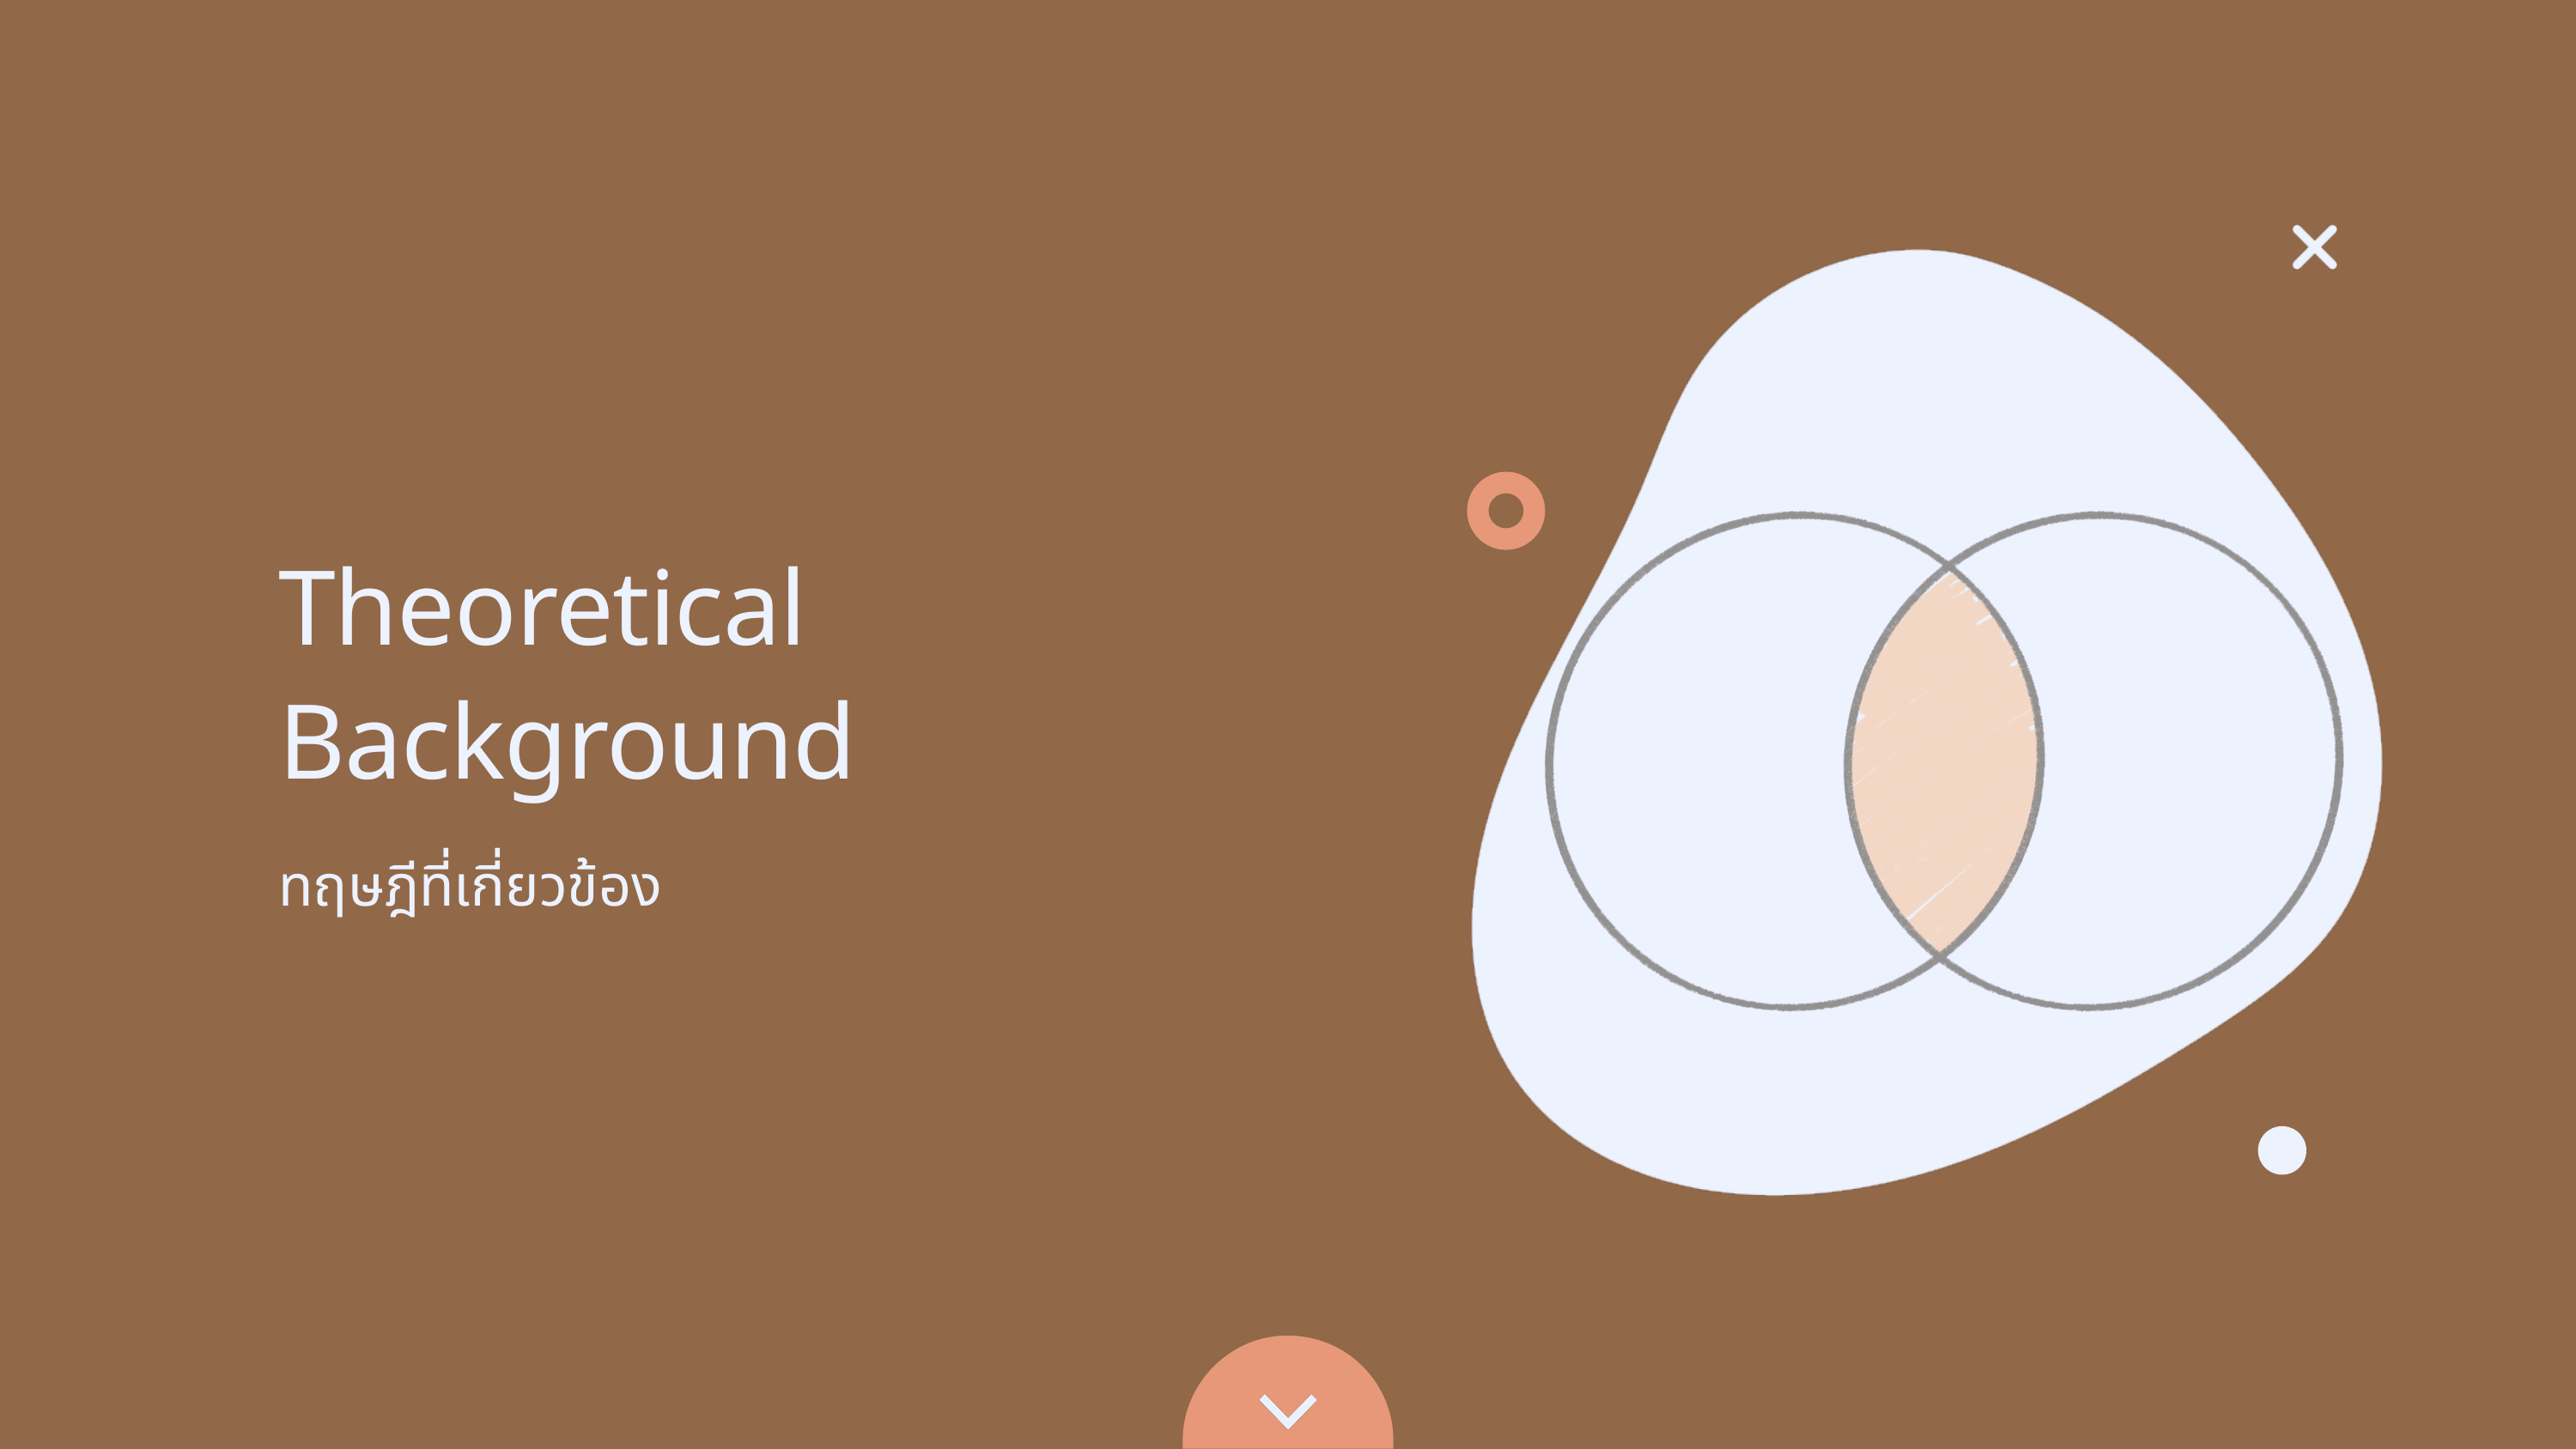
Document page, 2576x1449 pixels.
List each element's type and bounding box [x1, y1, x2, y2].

picture [1467, 221, 2388, 1202]
text_box [1182, 1335, 1394, 1449]
text_box [1467, 471, 1546, 550]
text_box [2257, 1125, 2307, 1175]
text_box [278, 537, 1380, 912]
picture [1267, 1380, 1309, 1443]
